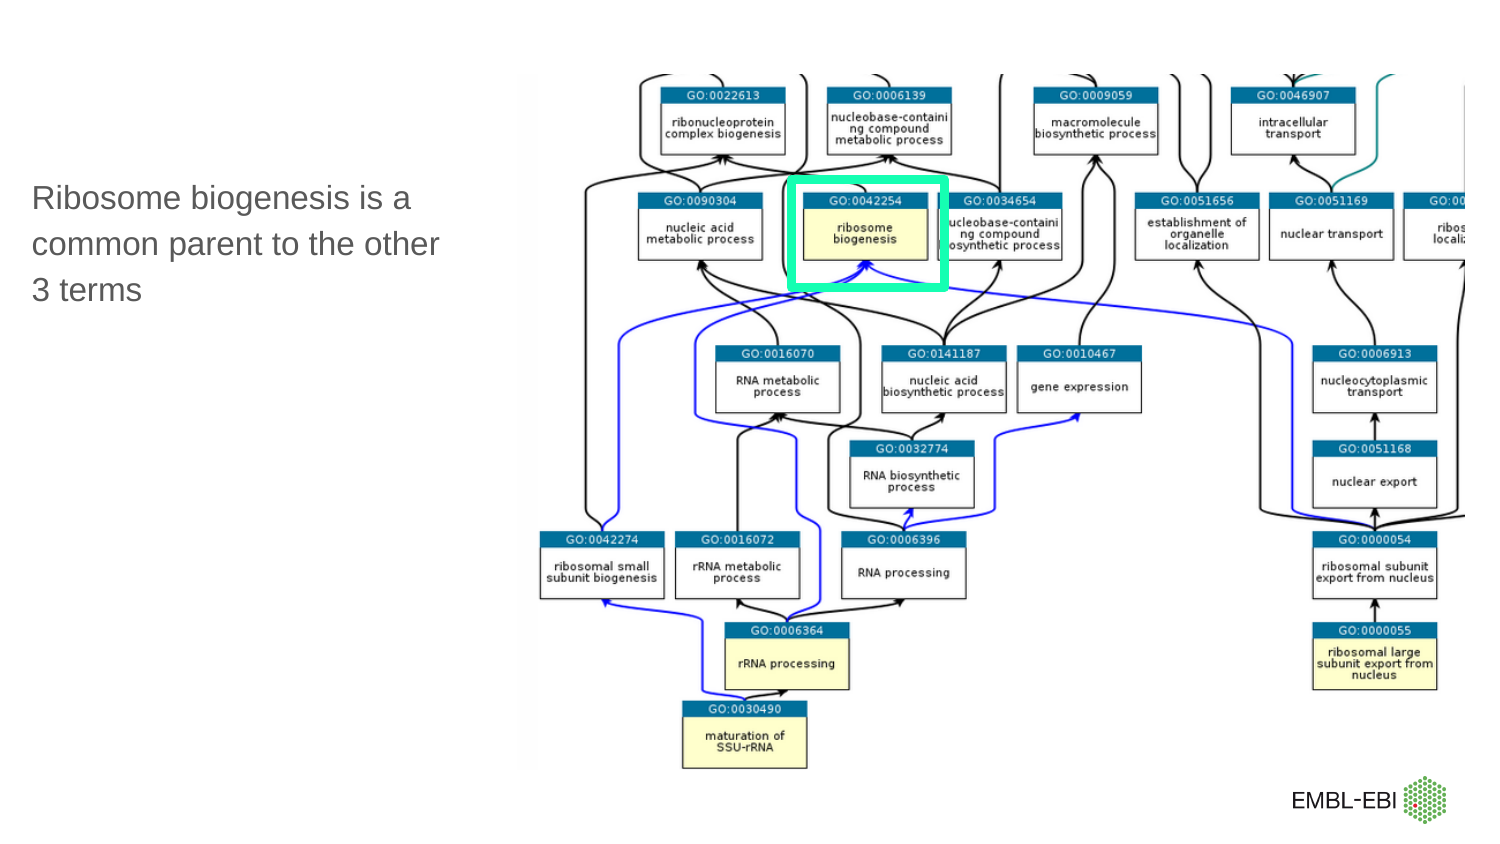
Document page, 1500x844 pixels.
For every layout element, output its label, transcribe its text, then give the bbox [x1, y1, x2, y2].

picture [517, 74, 1466, 770]
picture [1293, 776, 1446, 824]
list Ribosome biogenesis is a common parent to the other 3 terms [10, 169, 466, 652]
